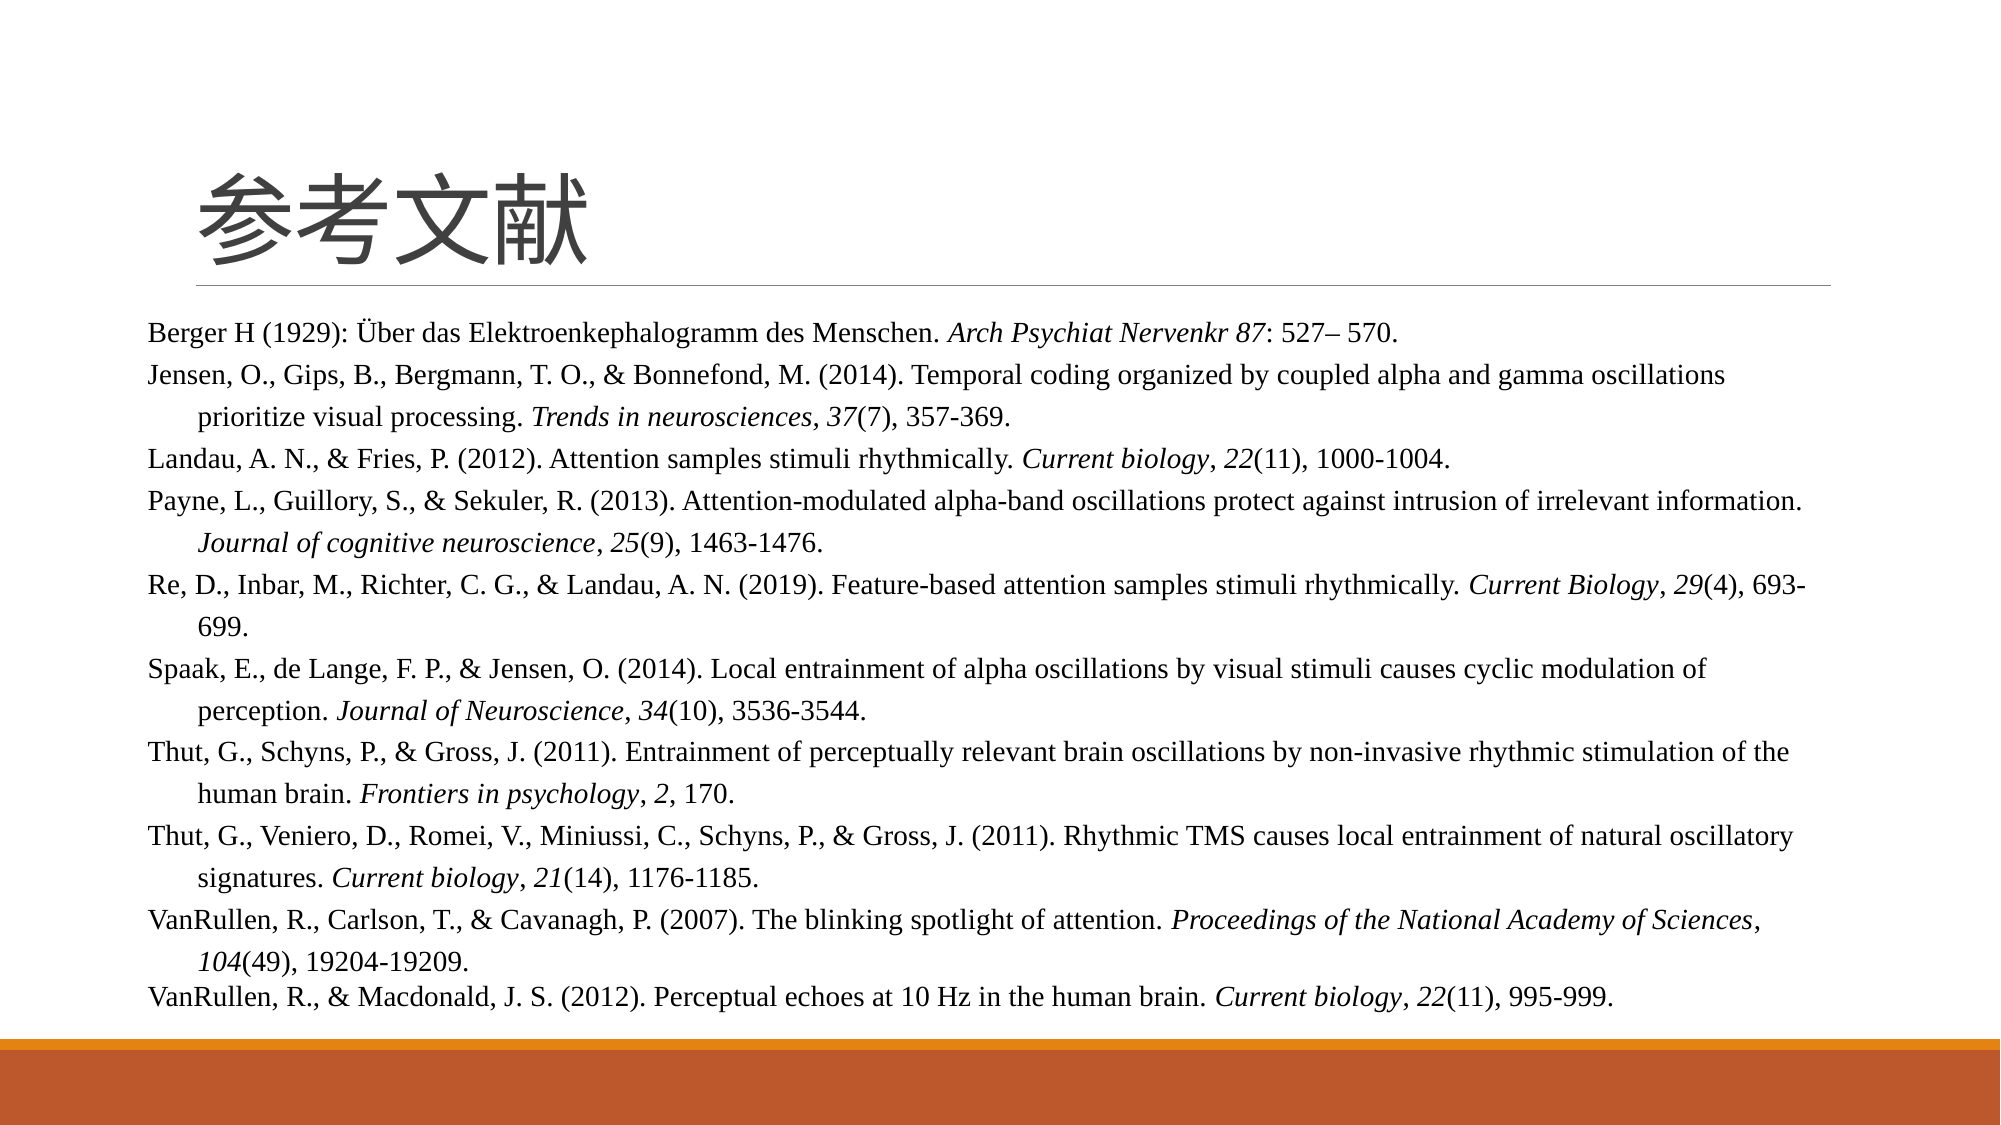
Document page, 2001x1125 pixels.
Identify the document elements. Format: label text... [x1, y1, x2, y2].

text_box Berger H (1929): Über das Elektroenkephalogramm des Menschen. Arch Psychiat Nervenkr 87: 527– 570. Jensen, O., Gips, B., Bergmann, T. O., & Bonnefond, M. (2014). Temporal coding organized by coupled alpha and gamma oscillations prioritize visual processing. Trends in neurosciences, 37(7), 357-369. Landau, A. N., & Fries, P. (2012). Attention samples stimuli rhythmically. Current biology, 22(11), 1000-1004. Payne, L., Guillory, S., & Sekuler, R. (2013). Attention-modulated alpha-band oscillations protect against intrusion of irrelevant information. Journal of cognitive neuroscience, 25(9), 1463-1476. Re, D., Inbar, M., Richter, C. G., & Landau, A. N. (2019). Feature-based attention samples stimuli rhythmically. Current Biology, 29(4), 693-699. Spaak, E., de Lange, F. P., & Jensen, O. (2014). Local entrainment of alpha oscillations by visual stimuli causes cyclic modulation of perception. Journal of Neuroscience, 34(10), 3536-3544. Thut, G., Schyns, P., & Gross, J. (2011). Entrainment of perceptually relevant brain oscillations by non-invasive rhythmic stimulation of the human brain. Frontiers in psychology, 2, 170. Thut, G., Veniero, D., Romei, V., Miniussi, C., Schyns, P., & Gross, J. (2011). Rhythmic TMS causes local entrainment of natural oscillatory signatures. Current biology, 21(14), 1176-1185. VanRullen, R., Carlson, T., & Cavanagh, P. (2007). The blinking spotlight of attention. Proceedings of the National Academy of Sciences, 104(49), 19204-19209. VanRullen, R., & Macdonald, J. S. (2012). Perceptual echoes at 10 Hz in the human brain. Current biology, 22(11), 995-999. [132, 299, 1827, 1020]
title 参考文献 [180, 47, 1830, 285]
